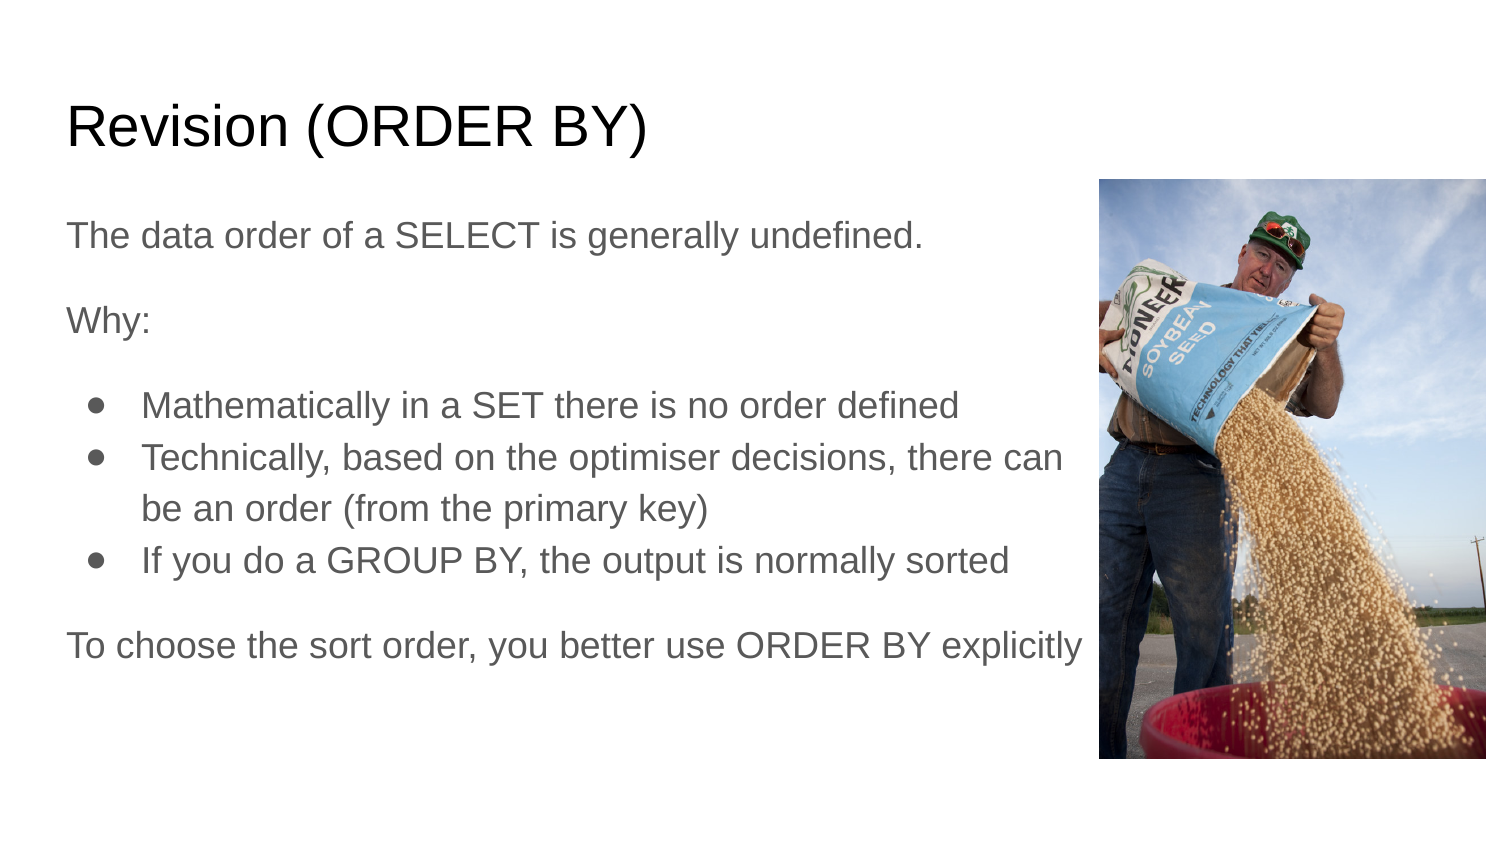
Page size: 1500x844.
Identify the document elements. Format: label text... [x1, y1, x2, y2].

title Revision (ORDER BY) [51, 72, 1449, 167]
picture [1099, 179, 1487, 760]
list The data order of a SELECT is generally undefined. Why: Mathematically in a SET there is no order defined Technically, based on the optimiser decisions, there can be an order (from the primary key) If you do a GROUP BY, the output is normally sorted To choose the sort order, you better use ORDER BY explicitly [51, 189, 1093, 750]
